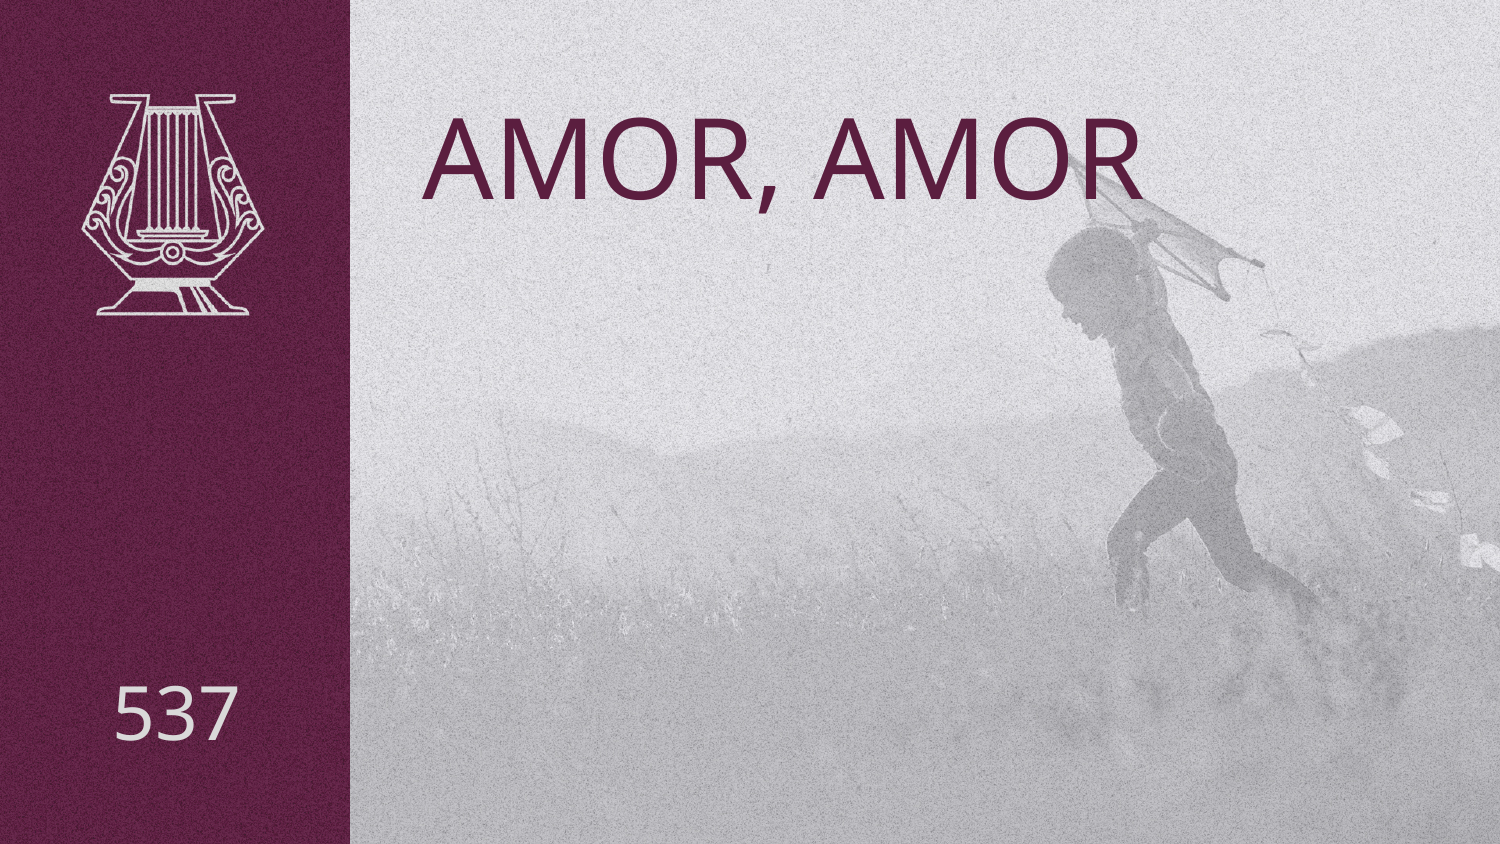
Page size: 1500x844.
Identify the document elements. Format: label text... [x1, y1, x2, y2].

picture [0, 0, 1500, 844]
title AMOR, AMOR [407, 79, 1447, 777]
list 537 [76, 658, 278, 765]
